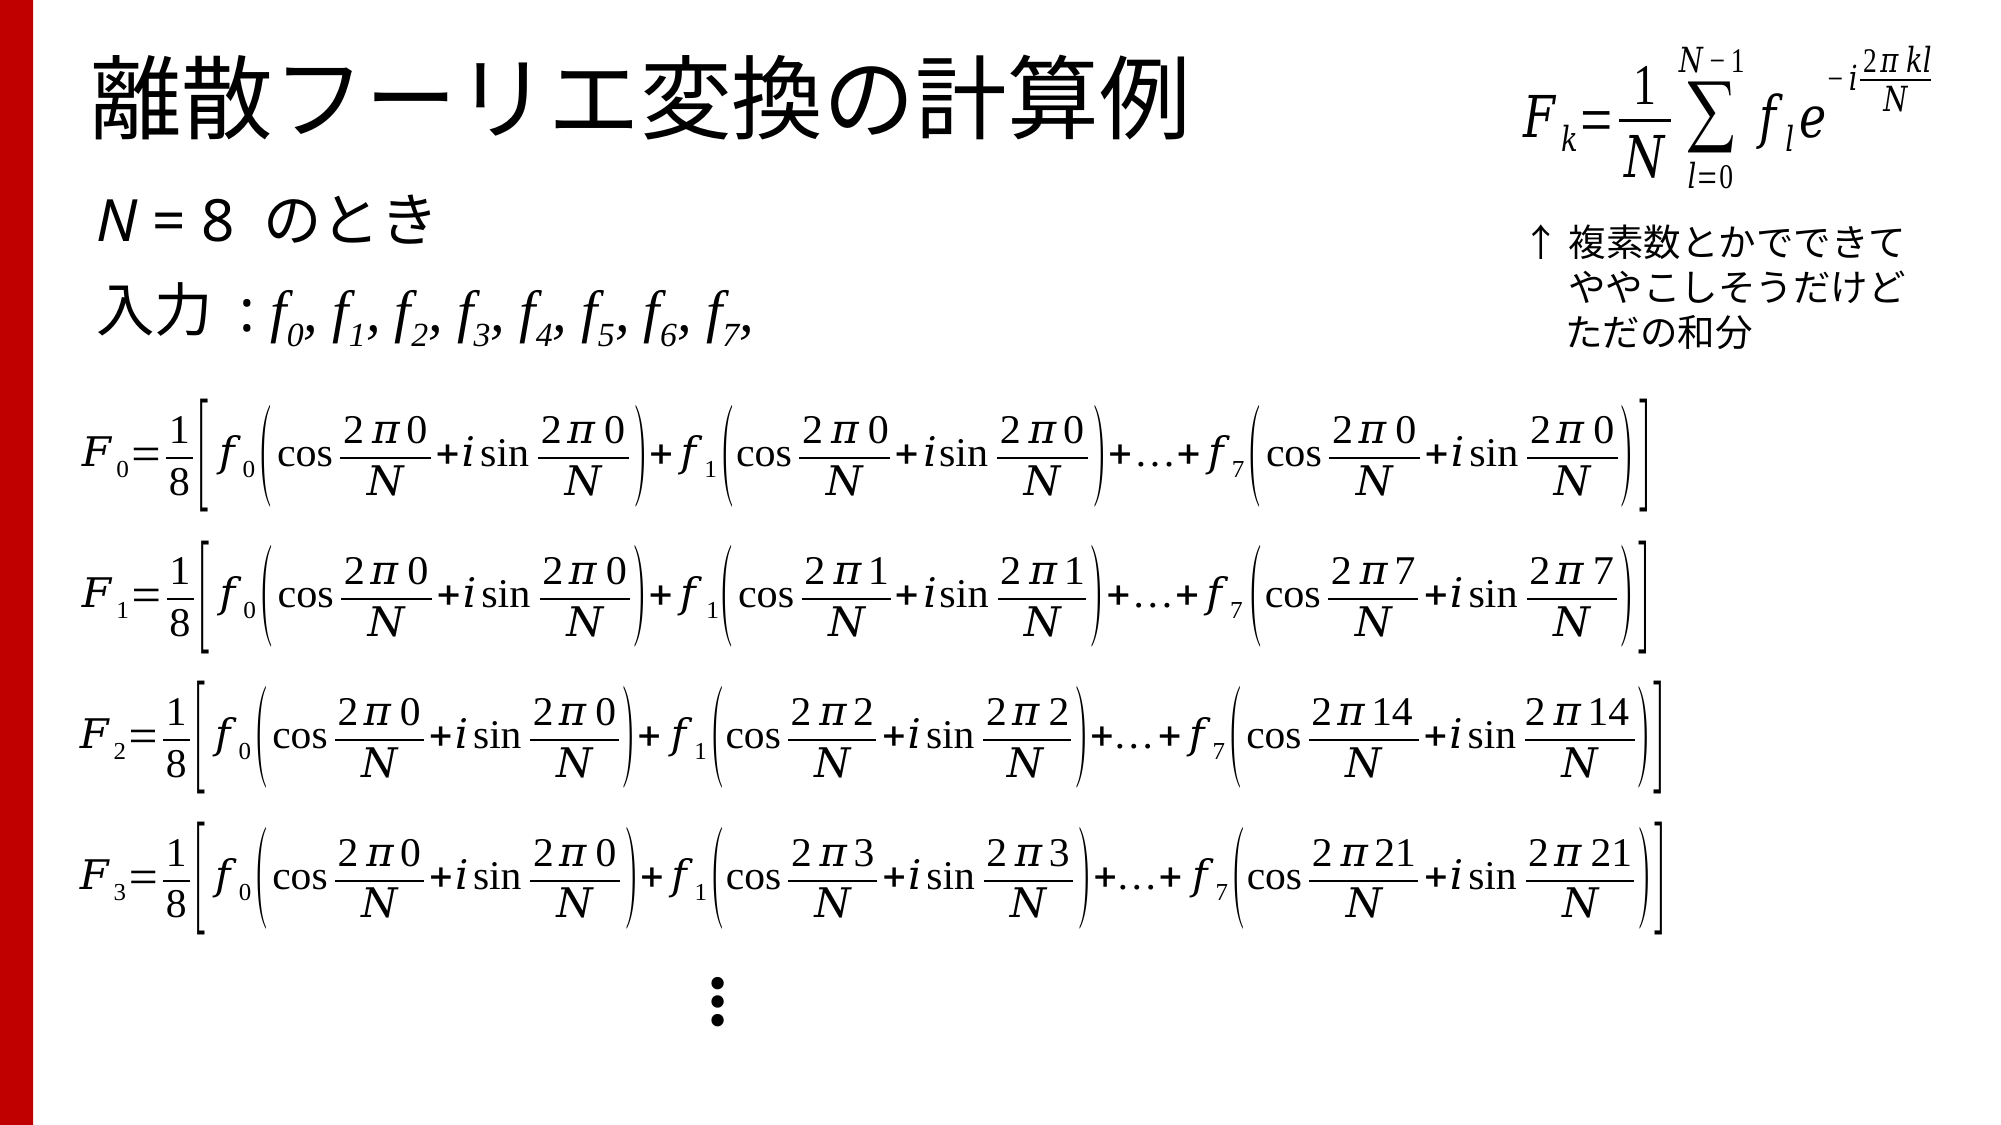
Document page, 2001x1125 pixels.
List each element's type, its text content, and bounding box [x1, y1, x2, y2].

text_box … [688, 958, 803, 1048]
list N = 8 のとき 入力 : f0, f1, f2, f3, f4, f5, f6, f7, [81, 183, 1092, 363]
text_box ↑複素数とかでできて ややこしそうだけど ただの和分 [1507, 211, 1921, 362]
title 離散フーリエ変換の計算例 [75, 42, 1958, 163]
